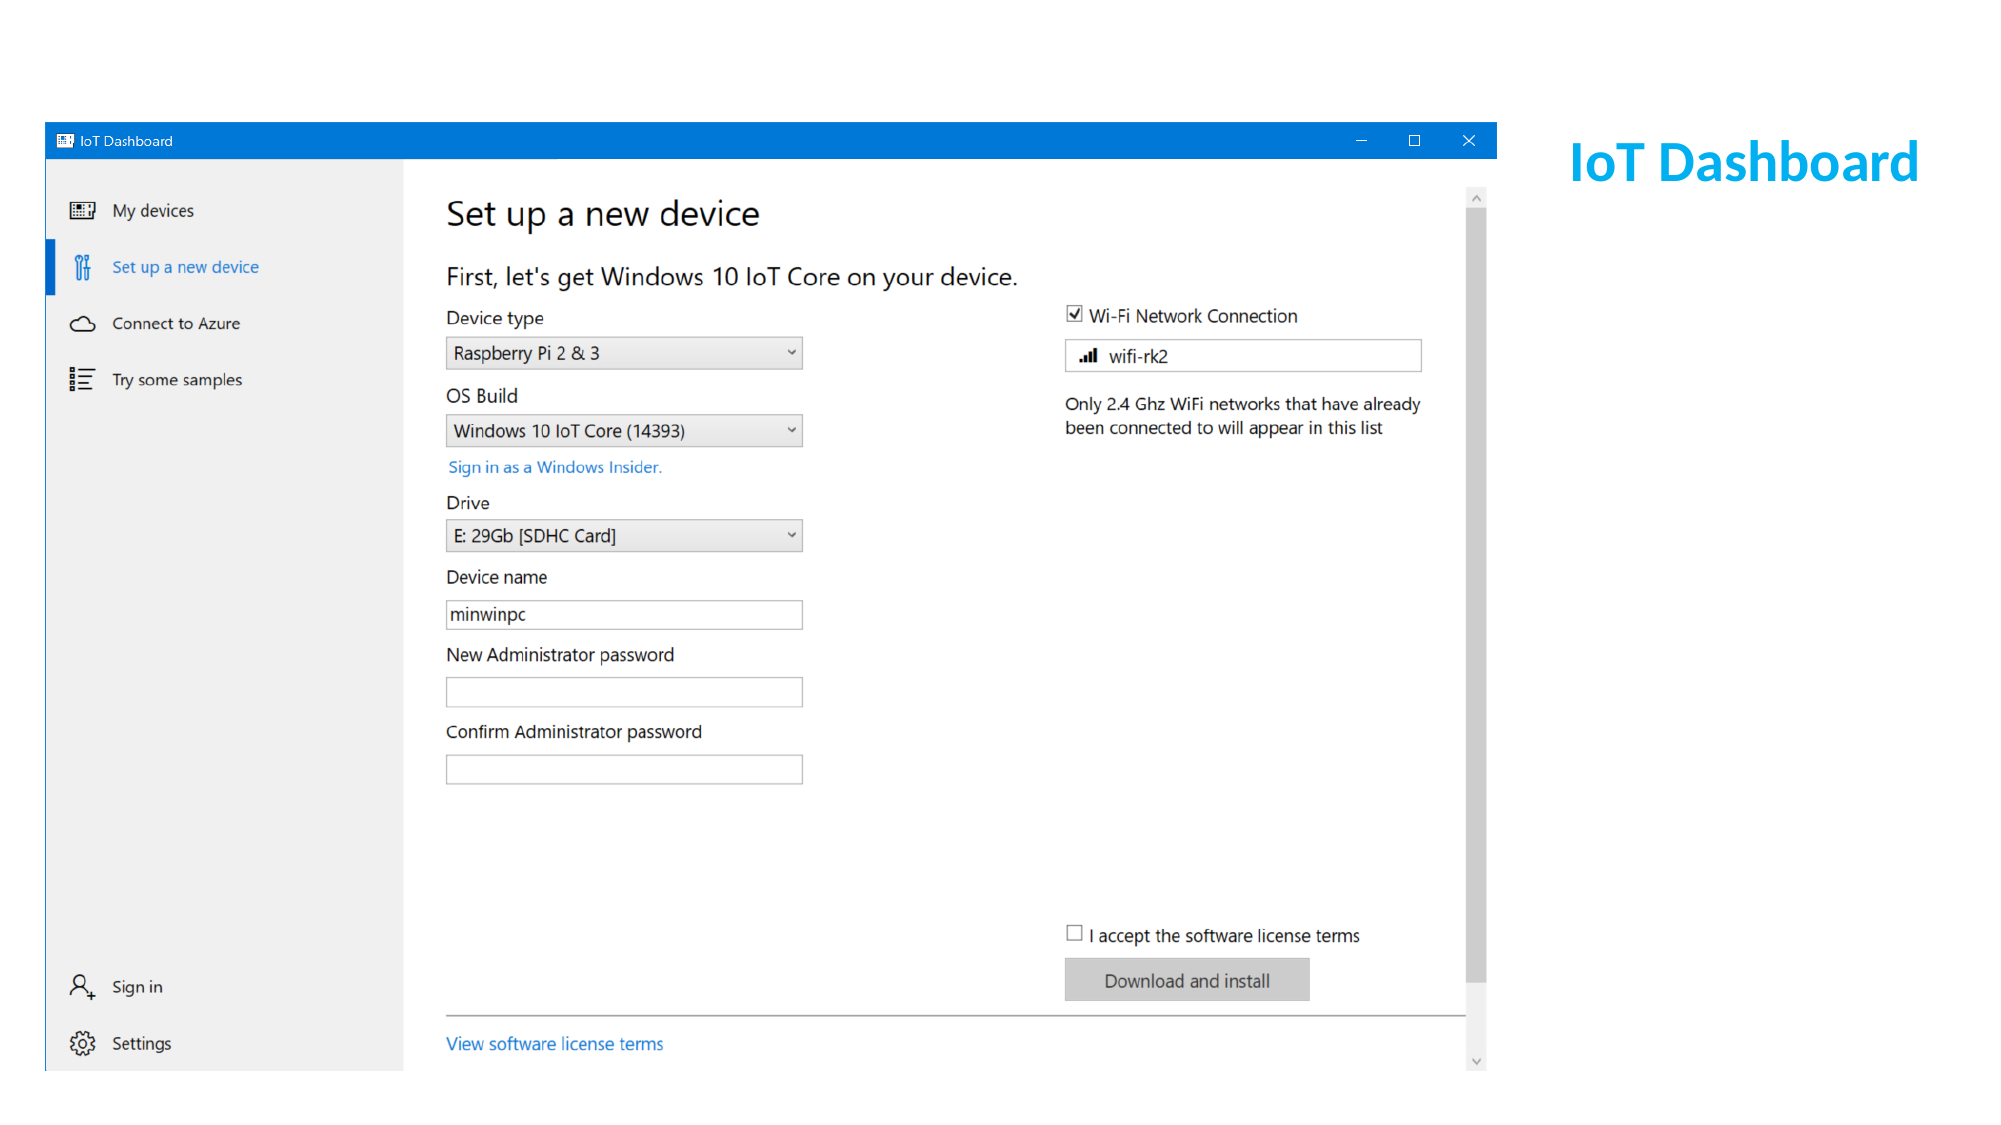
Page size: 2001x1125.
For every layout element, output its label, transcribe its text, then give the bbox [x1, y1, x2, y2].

text_box IoT Dashboard [1555, 116, 1937, 201]
picture [45, 122, 1497, 1071]
